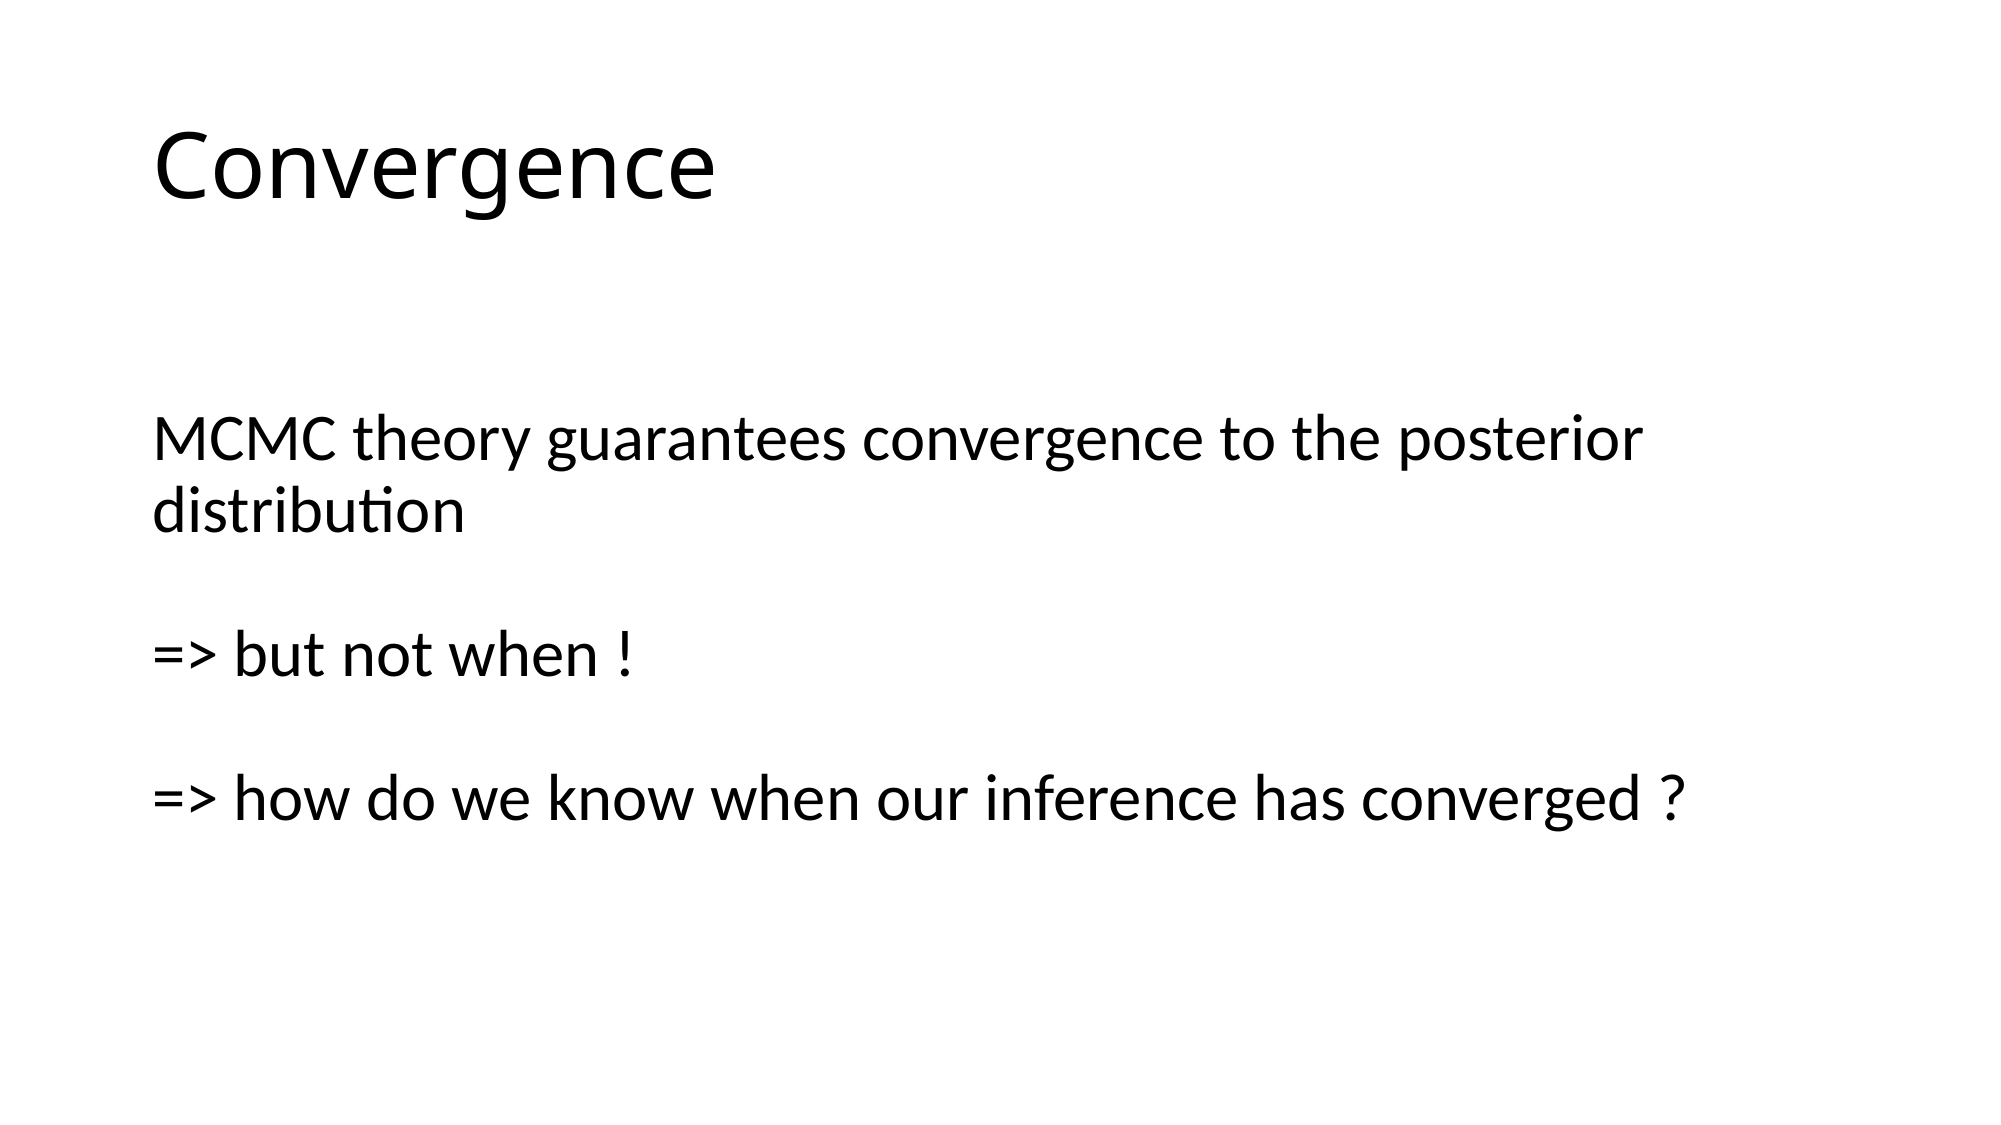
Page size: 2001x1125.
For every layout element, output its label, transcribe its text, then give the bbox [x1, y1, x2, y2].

title MCMC theory guarantees convergence to the posterior distribution => but not when ! => how do we know when our inference has converged ? [137, 302, 1863, 936]
text_box Convergence [137, 59, 1863, 278]
